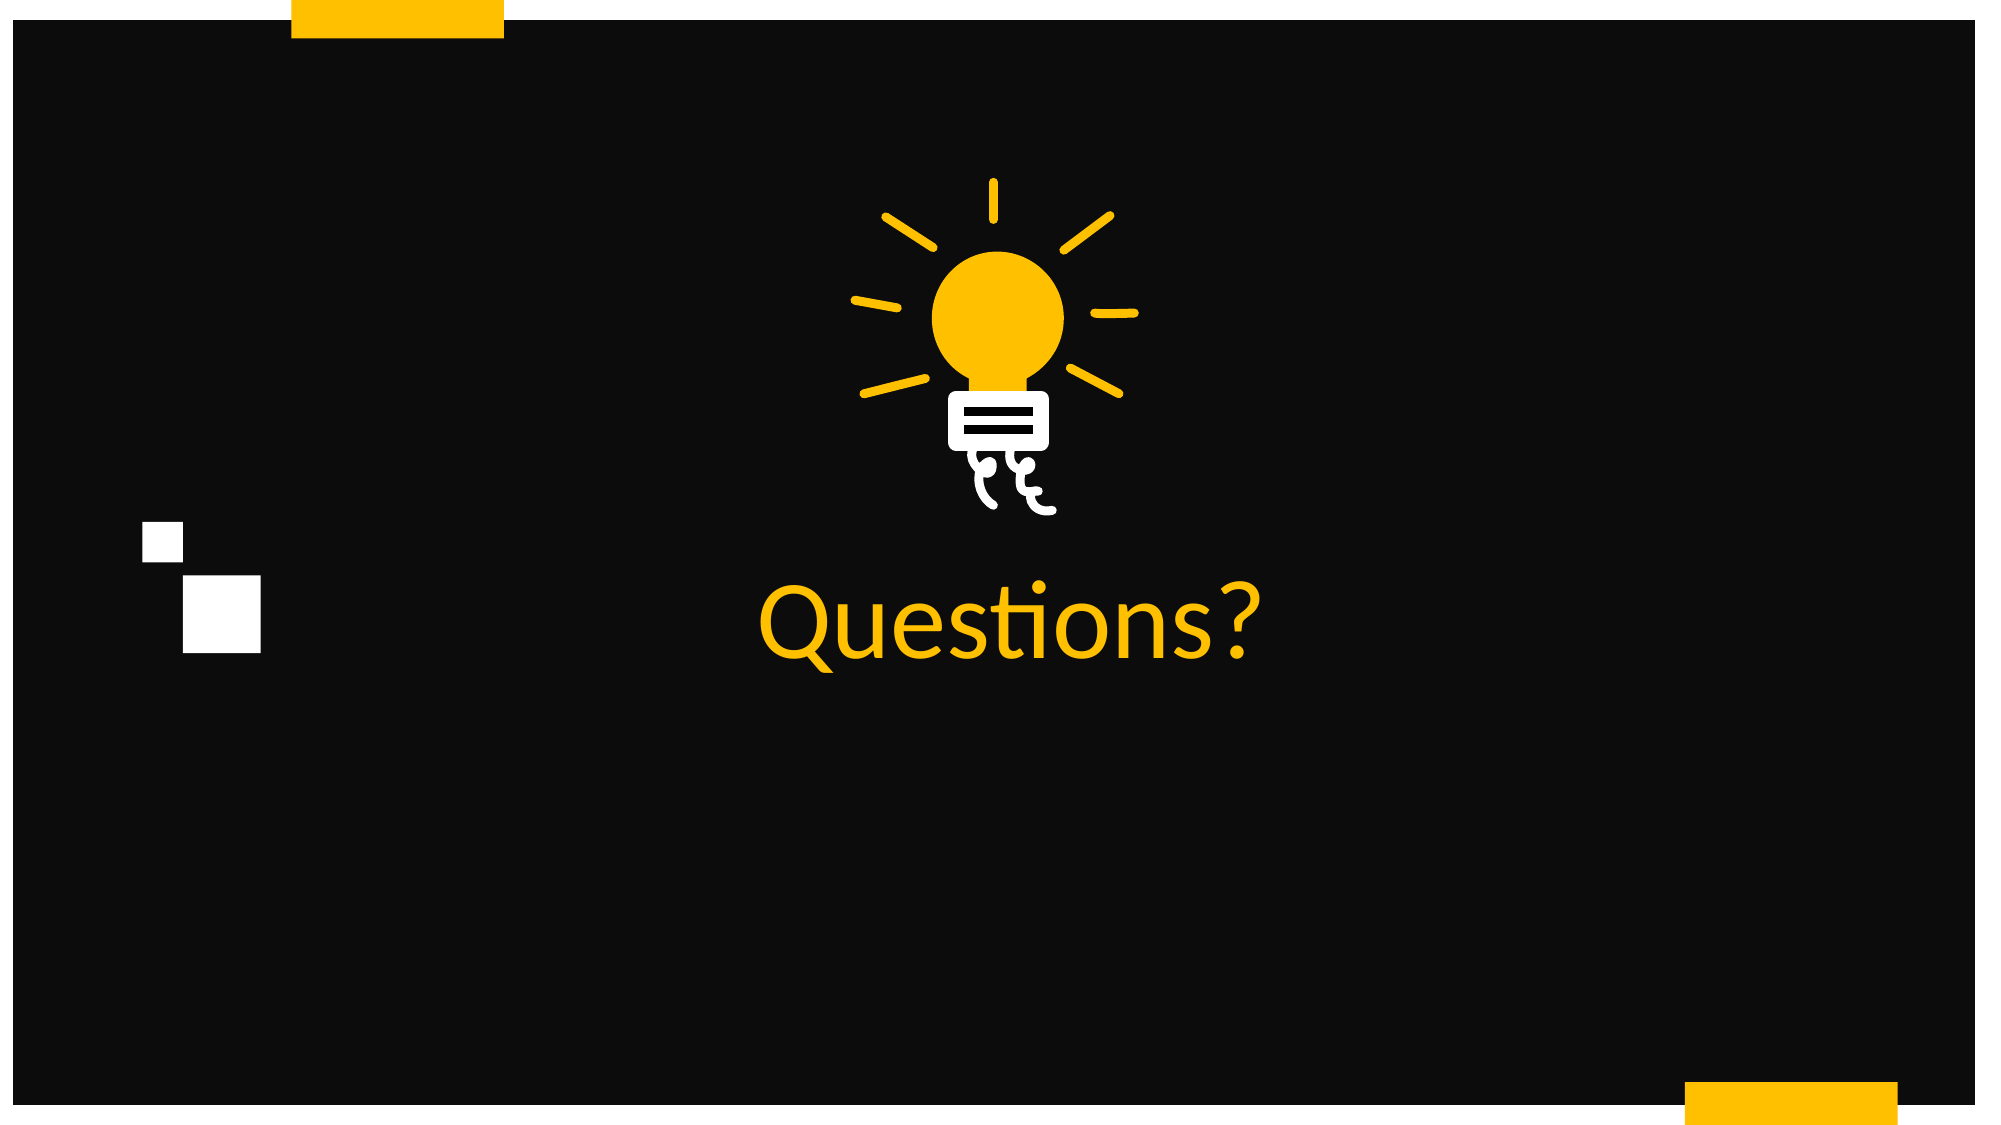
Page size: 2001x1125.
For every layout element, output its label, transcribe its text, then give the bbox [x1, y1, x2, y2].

text_box [1684, 1082, 1898, 1125]
text_box [142, 521, 183, 563]
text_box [854, 182, 1134, 505]
text_box [0, 7, 1989, 1118]
text_box Questions? [602, 553, 1421, 720]
text_box [291, 0, 504, 39]
text_box [182, 575, 261, 654]
